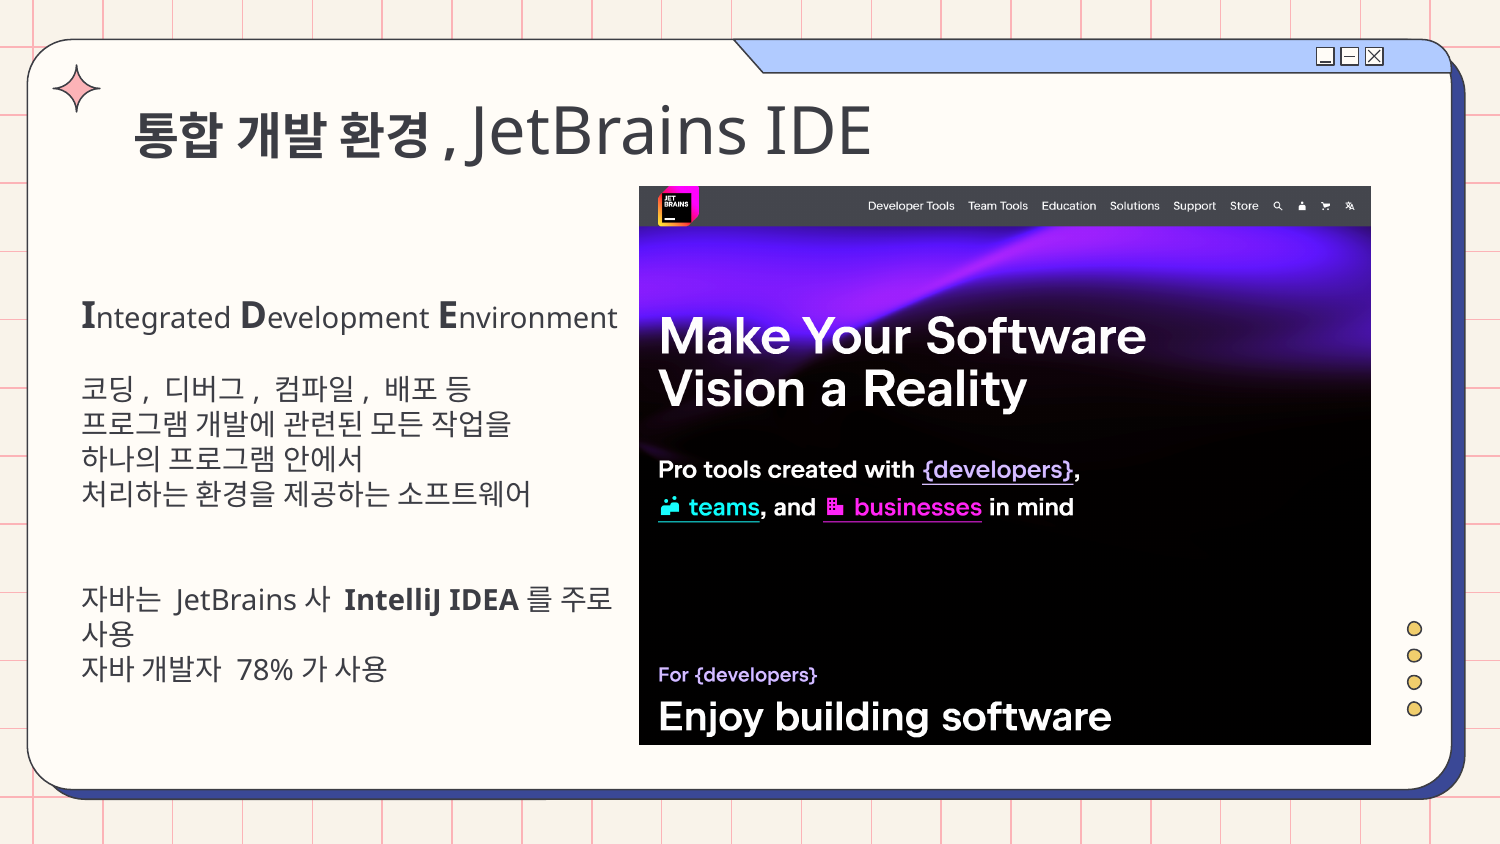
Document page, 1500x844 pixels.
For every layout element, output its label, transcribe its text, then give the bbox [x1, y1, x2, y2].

title 통합 개발 환경, JetBrains IDE [118, 72, 1382, 167]
text_box Integrated Development Environment 코딩, 디버그, 컴파일, 배포 등 프로그램 개발에 관련된 모든 작업을 하나의 프로그램 안에서 처리하는 환경을 제공하는 소프트웨어 자바는 JetBrains사 IntelliJ IDEA를 주로 사용 자바 개발자 78%가 사용 [66, 276, 633, 722]
picture [638, 185, 1371, 745]
